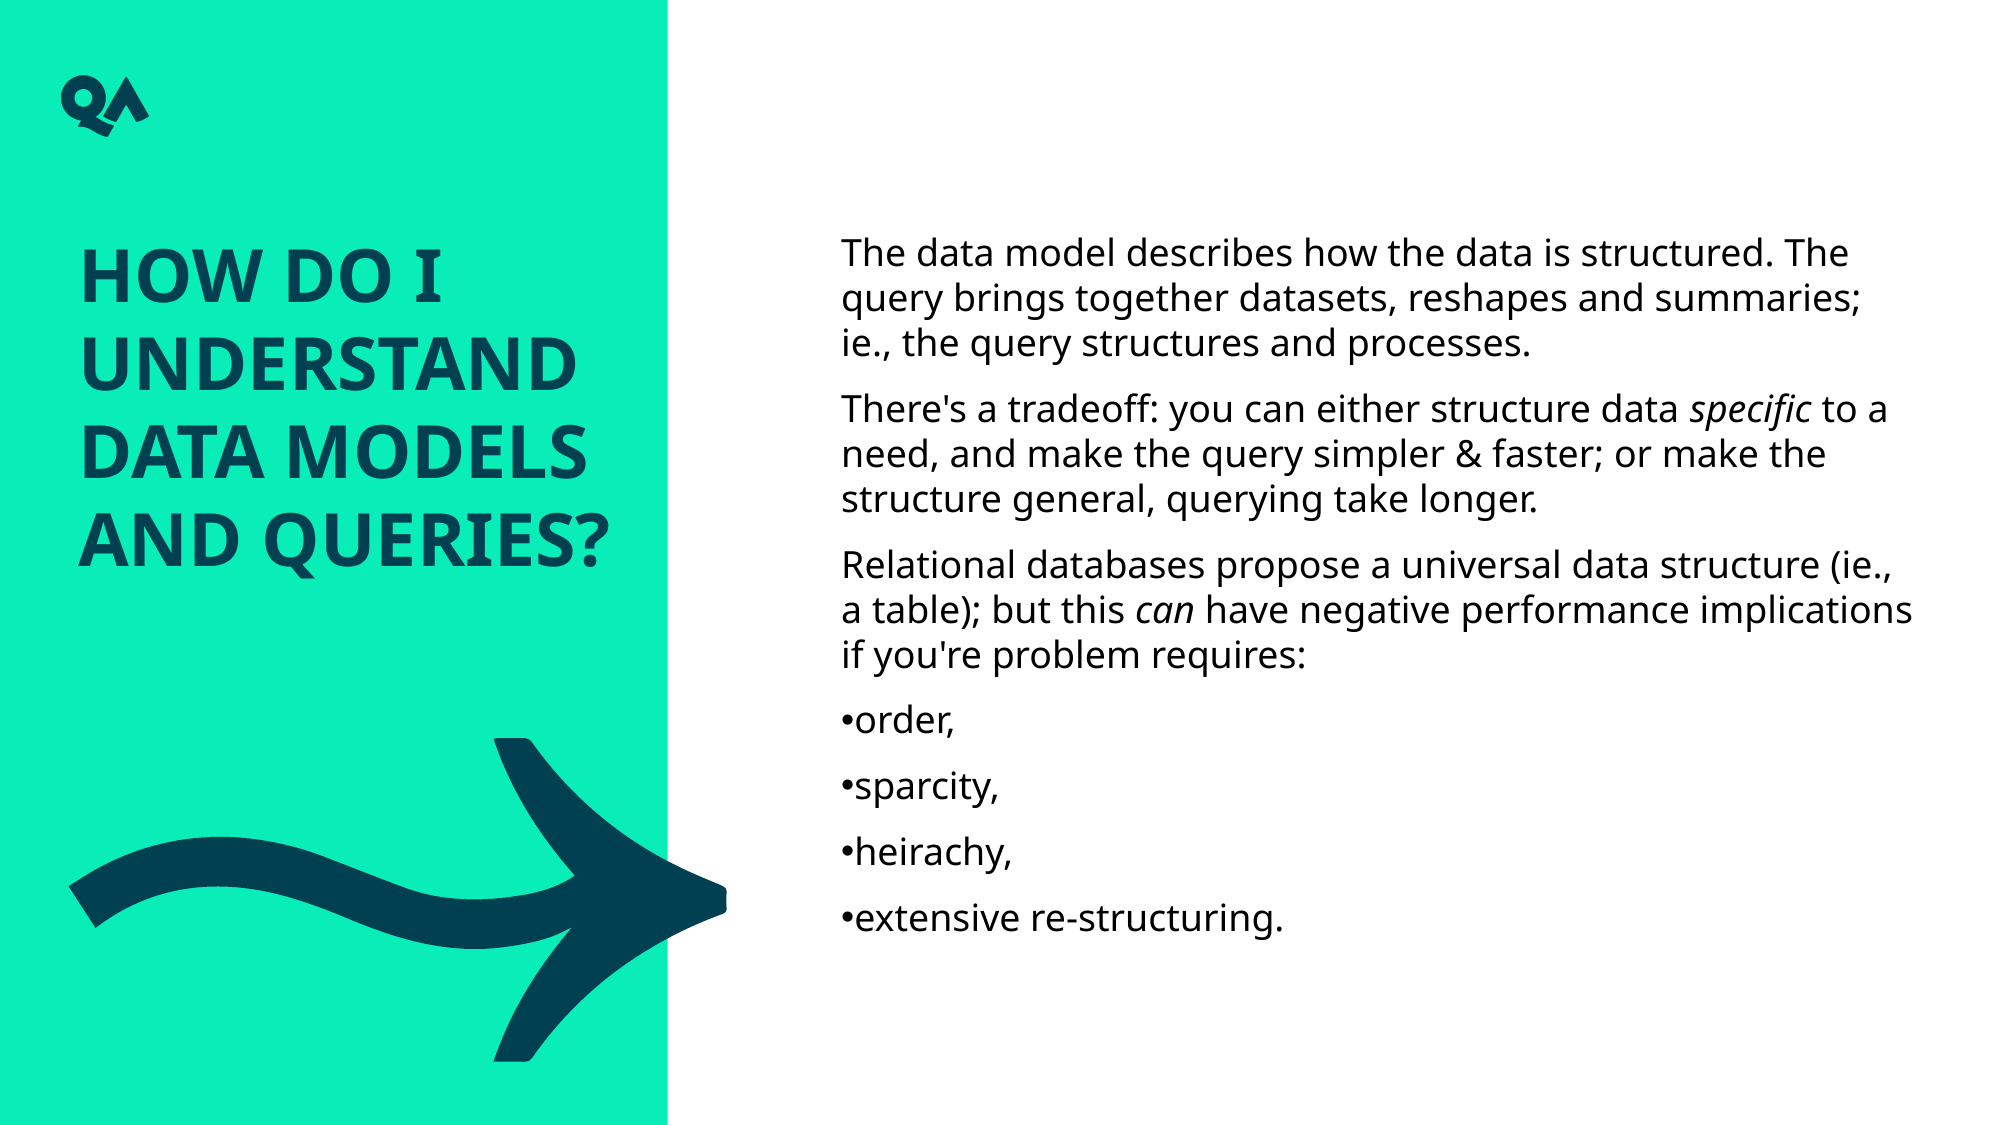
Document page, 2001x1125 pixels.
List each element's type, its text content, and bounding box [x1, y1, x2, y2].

list How do I understand data models and queries? [63, 221, 628, 673]
list The data model describes how the data is structured. The query brings together datasets, reshapes and summaries; ie., the query structures and processes. There's a tradeoff: you can either structure data specific to a need, and make the query simpler & faster; or make the structure general, querying take longer. Relational databases propose a universal data structure (ie., a table); but this can have negative performance implications if you're problem requires: order, sparcity, heirachy, extensive re-structuring. [826, 221, 1937, 1061]
picture [44, 61, 166, 148]
